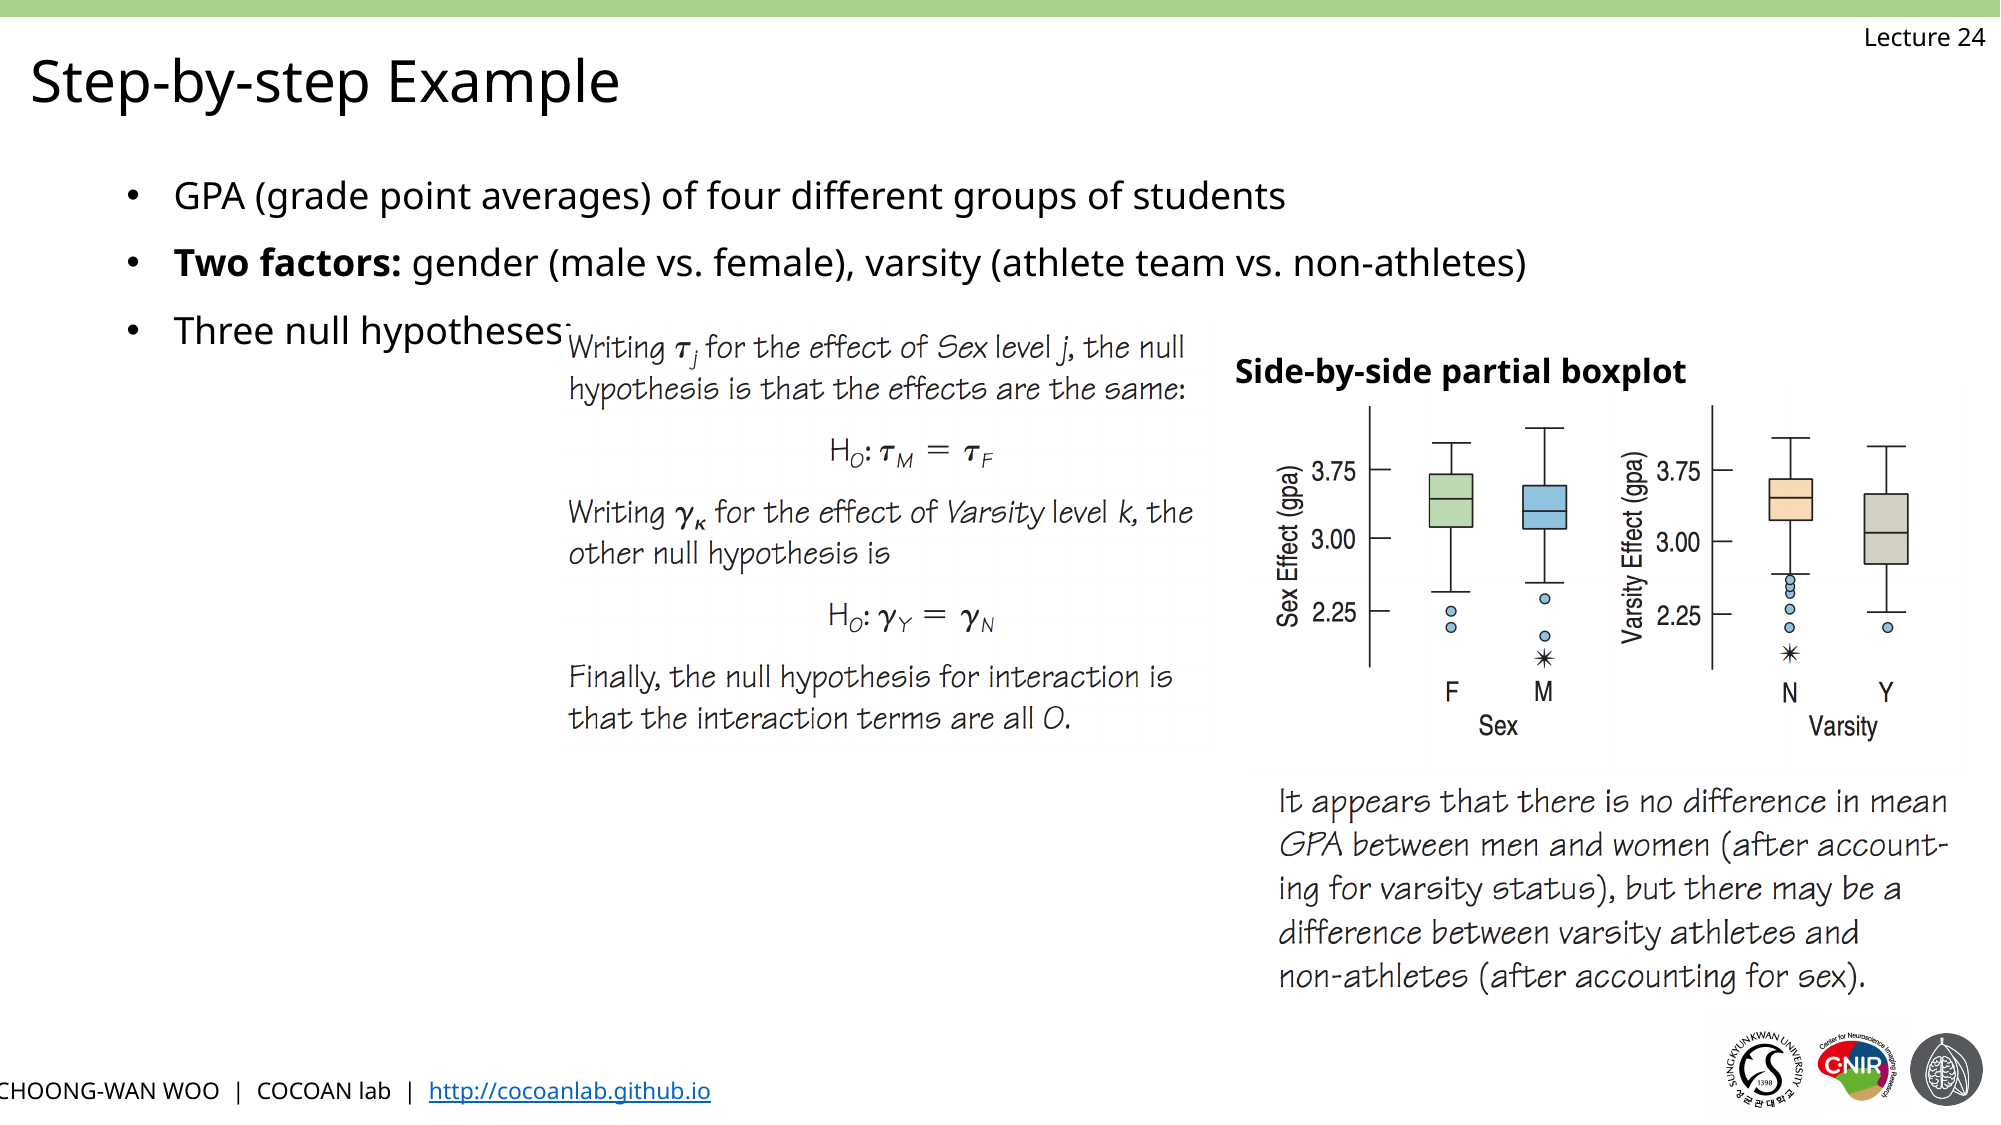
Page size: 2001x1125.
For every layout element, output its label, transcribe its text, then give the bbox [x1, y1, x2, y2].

text_box CHOONG-WAN WOO | COCOAN lab | http://cocoanlab.github.io [0, 1069, 727, 1116]
picture [1265, 772, 1974, 1007]
text_box Step-by-step Example [15, 36, 636, 122]
picture [560, 326, 1210, 750]
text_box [1251, 322, 1966, 769]
text_box [0, 0, 2000, 18]
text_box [1709, 1014, 1983, 1125]
text_box GPA (grade point averages) of four different groups of students Two factors: gender (male vs. female), varsity (athlete team vs. non-athletes) Three null hypotheses: [111, 141, 1908, 427]
text_box Lecture 24 [1623, 13, 2000, 59]
